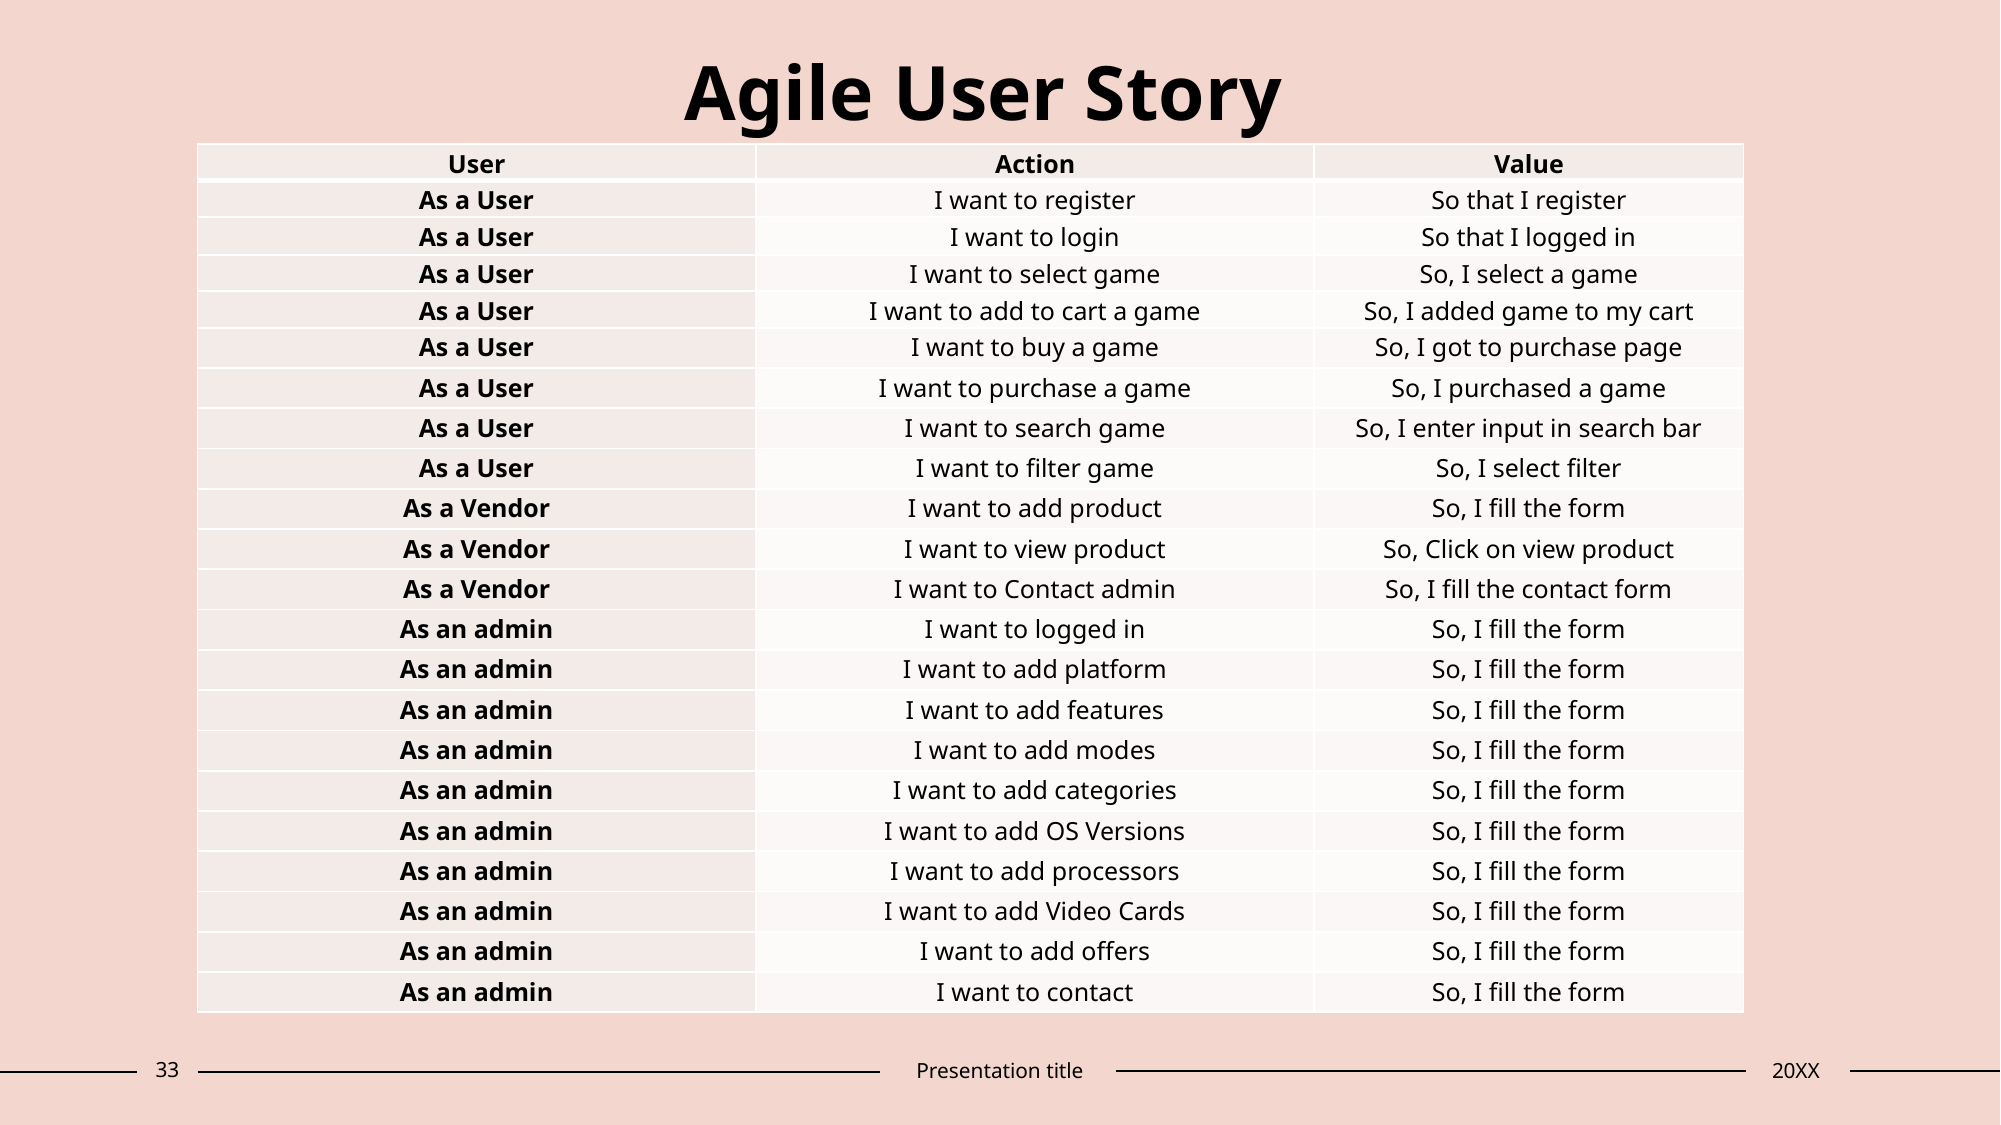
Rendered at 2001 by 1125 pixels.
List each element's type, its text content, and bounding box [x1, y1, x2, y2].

table_cell So, I got to purchase page [1315, 329, 1743, 367]
table_cell I want to add platform [757, 651, 1313, 689]
table_cell I want to add OS Versions [757, 812, 1313, 850]
table_cell As a User [198, 218, 755, 254]
table_cell As an admin [198, 892, 755, 931]
table_cell As a Vendor [198, 570, 755, 609]
table_cell I want to select game [757, 256, 1313, 290]
text_box Agile User Story [118, 38, 1849, 143]
table_cell As a User [198, 329, 755, 367]
table_cell As an admin [198, 772, 755, 810]
table_cell As an admin [198, 691, 755, 730]
table_cell As a User [198, 449, 755, 488]
table_cell I want to add Video Cards [757, 892, 1313, 931]
table_cell As an admin [198, 610, 755, 649]
table_cell I want to add features [757, 691, 1313, 730]
table_cell So, I select a game [1315, 256, 1743, 290]
table_cell I want to add offers [757, 933, 1313, 971]
table_cell I want to add categories [757, 772, 1313, 810]
table_cell As a User [198, 369, 755, 407]
table_cell So that I register [1315, 183, 1743, 216]
table_cell So, I fill the form [1315, 852, 1743, 891]
table_cell I want to view product [757, 530, 1313, 568]
table_cell So, I fill the form [1315, 651, 1743, 689]
table_cell I want to buy a game [757, 329, 1313, 367]
table_cell As an admin [198, 933, 755, 971]
table_cell As an admin [198, 812, 755, 850]
footer Presentation title [879, 1050, 1120, 1091]
table_cell I want to register [757, 183, 1313, 216]
table_cell So, I fill the form [1315, 490, 1743, 528]
table_cell So, I fill the form [1315, 731, 1743, 770]
table_cell So, I fill the form [1315, 973, 1743, 1011]
table_cell As a User [198, 256, 755, 290]
table_cell As an admin [198, 731, 755, 770]
slide_number 20XX [1743, 1050, 1849, 1091]
table_cell So, I fill the contact form [1315, 570, 1743, 609]
table_cell I want to filter game [757, 449, 1313, 488]
table_cell So, I purchased a game [1315, 369, 1743, 407]
table_cell So, I fill the form [1315, 812, 1743, 850]
table_header Action [757, 145, 1313, 178]
table_header Value [1315, 145, 1743, 178]
table_cell As an admin [198, 651, 755, 689]
slide_number 33 [137, 1050, 198, 1091]
table_header User [198, 145, 755, 178]
table_cell As a Vendor [198, 530, 755, 568]
table_cell As an admin [198, 852, 755, 891]
table_cell So, I fill the form [1315, 933, 1743, 971]
table_cell So, I fill the form [1315, 892, 1743, 931]
table_cell As a Vendor [198, 490, 755, 528]
table_cell So, Click on view product [1315, 530, 1743, 568]
table_cell So, I fill the form [1315, 691, 1743, 730]
table_cell So, I enter input in search bar [1315, 409, 1743, 448]
table_cell I want to purchase a game [757, 369, 1313, 407]
table_cell I want to contact [757, 973, 1313, 1011]
table_cell I want to add modes [757, 731, 1313, 770]
table_cell I want to search game [757, 409, 1313, 448]
table_cell As a User [198, 409, 755, 448]
table_cell As a User [198, 183, 755, 216]
table_cell So, I fill the form [1315, 772, 1743, 810]
table_cell I want to add processors [757, 852, 1313, 891]
table_cell I want to add to cart a game [757, 292, 1313, 327]
table_cell So, I fill the form [1315, 610, 1743, 649]
table_cell So that I logged in [1315, 218, 1743, 254]
table_cell I want to Contact admin [757, 570, 1313, 609]
table_cell I want to logged in [757, 610, 1313, 649]
table_cell So, I select filter [1315, 449, 1743, 488]
table_cell I want to login [757, 218, 1313, 254]
table_cell So, I added game to my cart [1315, 292, 1743, 327]
table_cell As an admin [198, 973, 755, 1011]
table_cell I want to add product [757, 490, 1313, 528]
table_cell As a User [198, 292, 755, 327]
